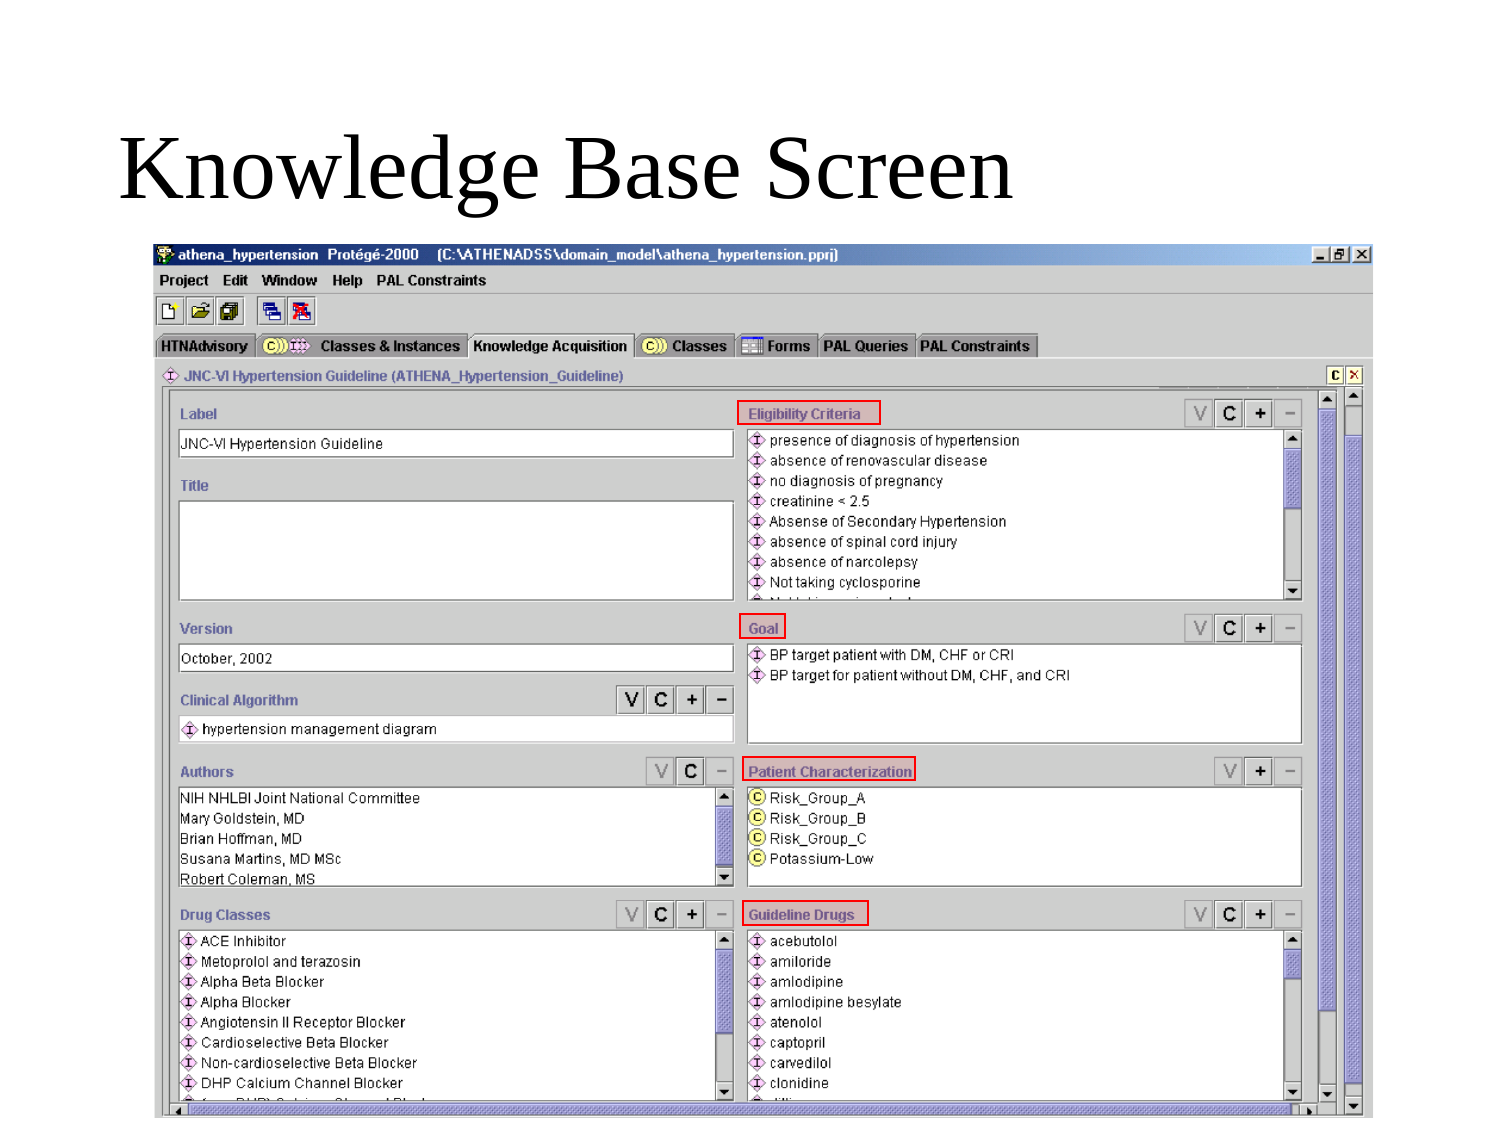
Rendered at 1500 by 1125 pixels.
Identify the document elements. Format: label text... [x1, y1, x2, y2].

title Knowledge Base Screen [103, 59, 1397, 278]
picture [147, 244, 1376, 1118]
